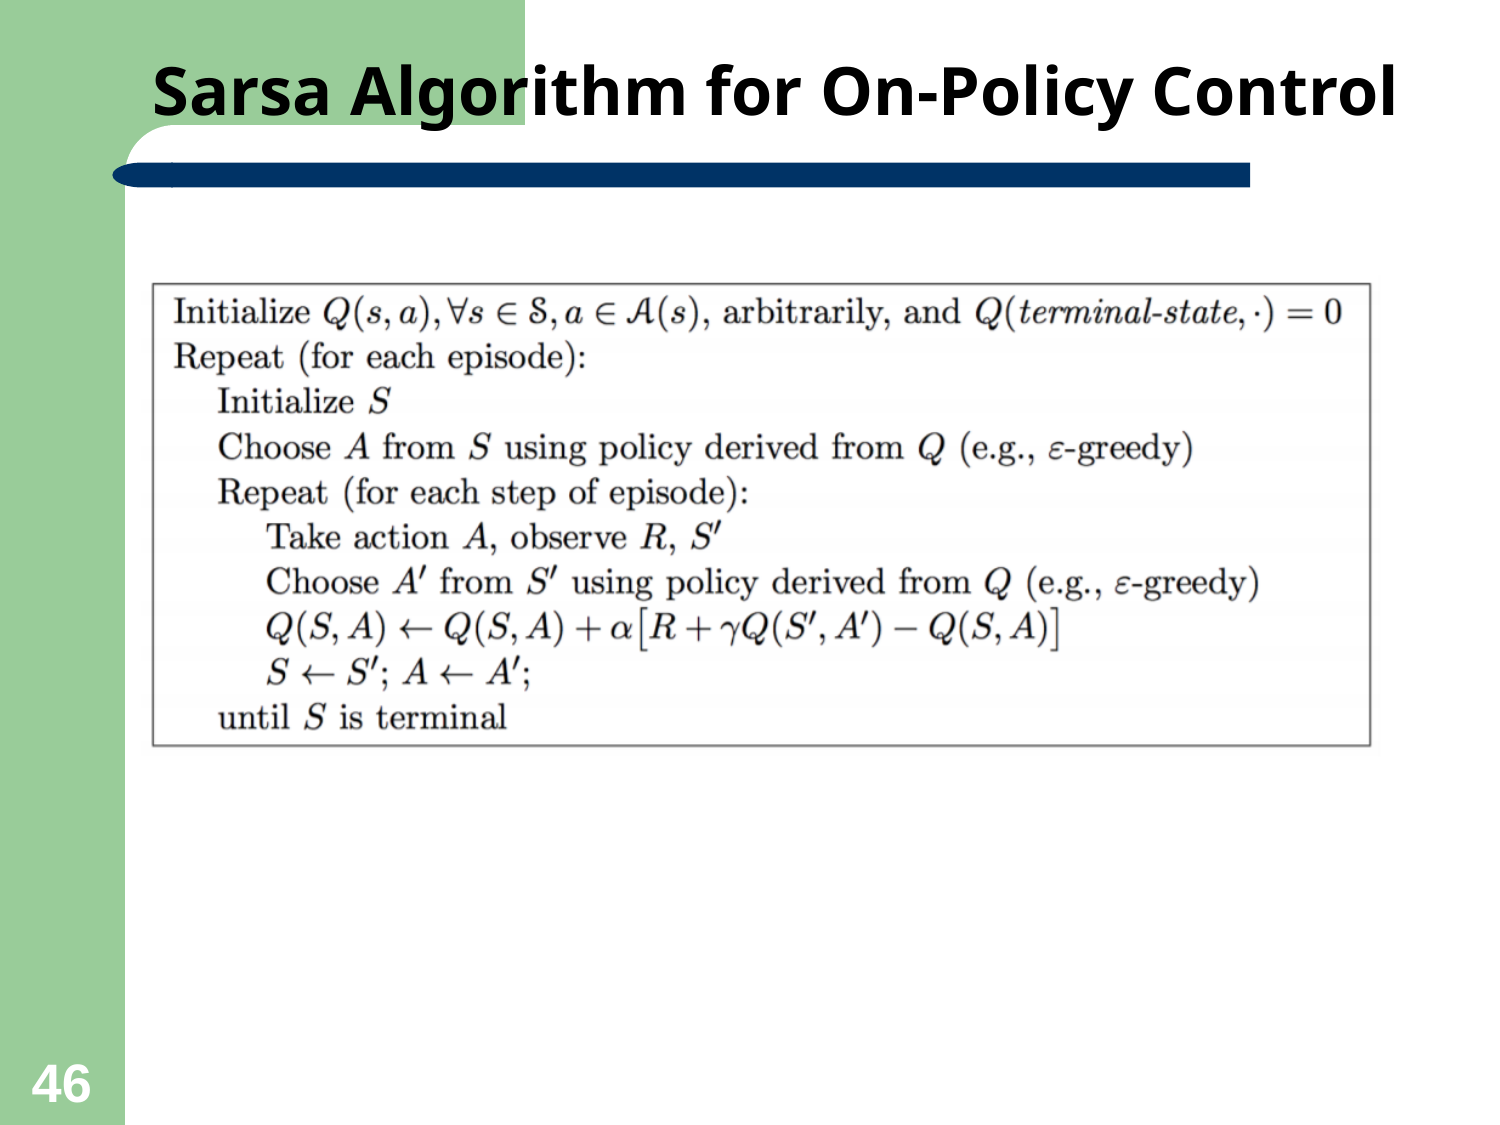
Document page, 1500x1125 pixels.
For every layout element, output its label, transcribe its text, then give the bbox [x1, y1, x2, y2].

slide_number 46 [13, 1040, 111, 1121]
title Sarsa Algorithm for On-Policy Control [137, 37, 1450, 138]
picture [137, 255, 1412, 795]
